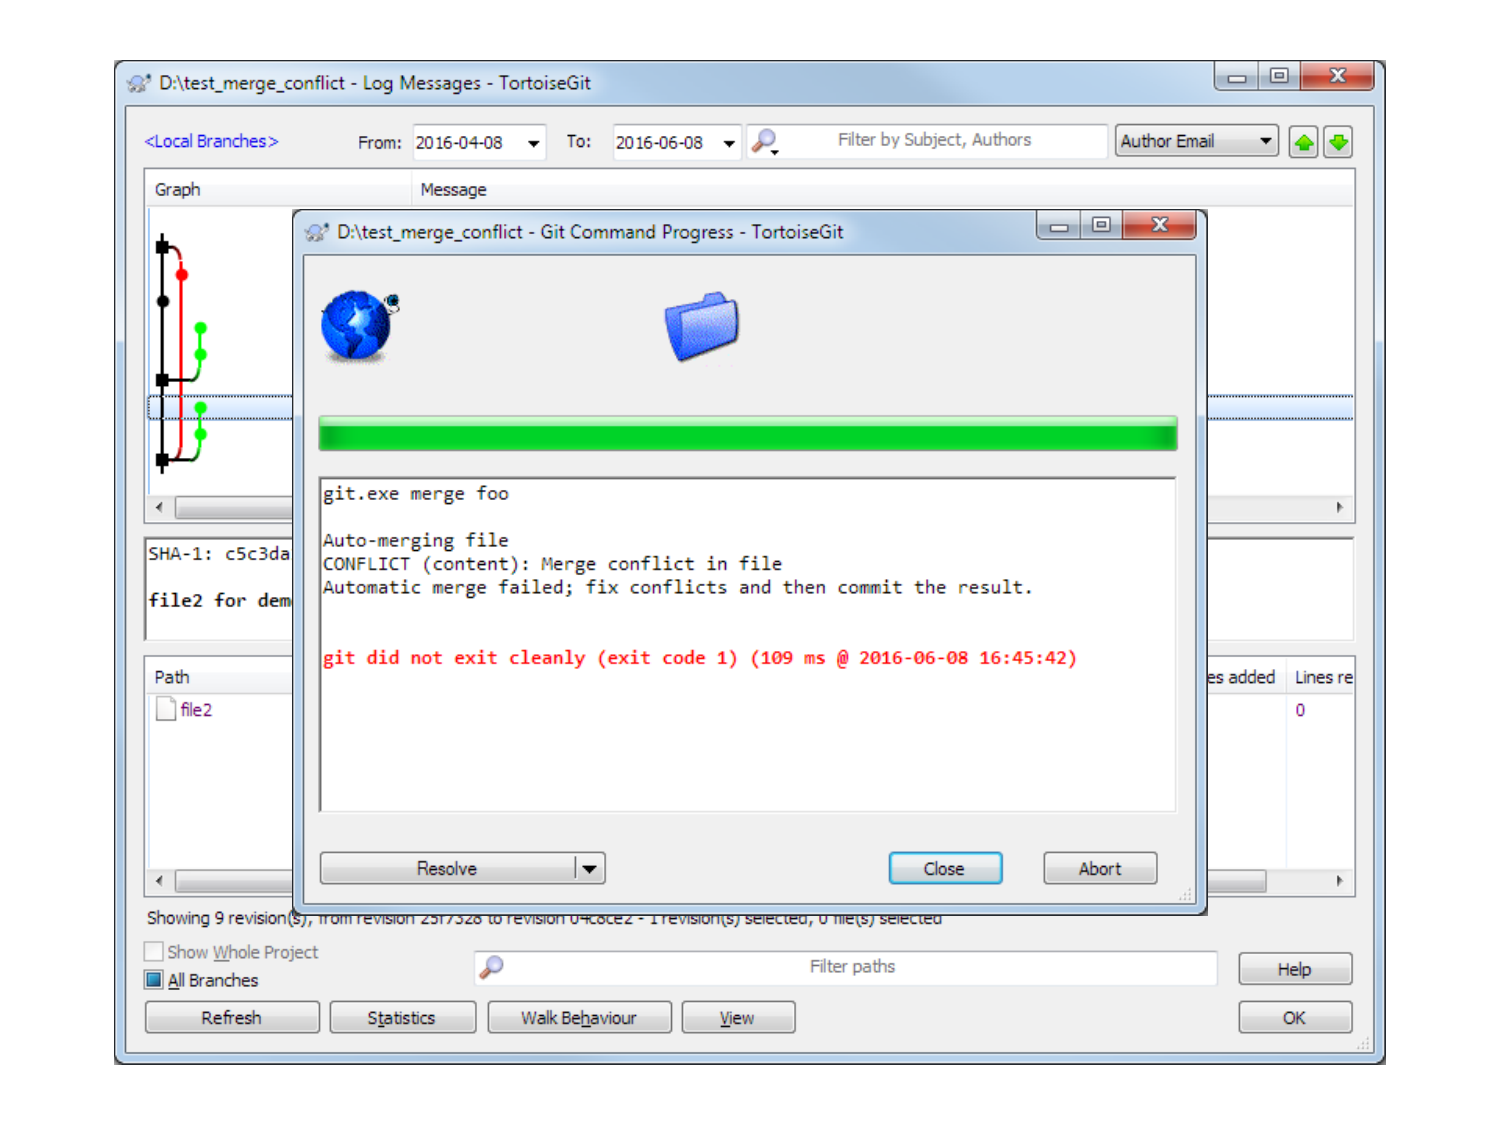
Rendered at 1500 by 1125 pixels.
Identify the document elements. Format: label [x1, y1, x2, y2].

picture [114, 59, 1386, 1066]
